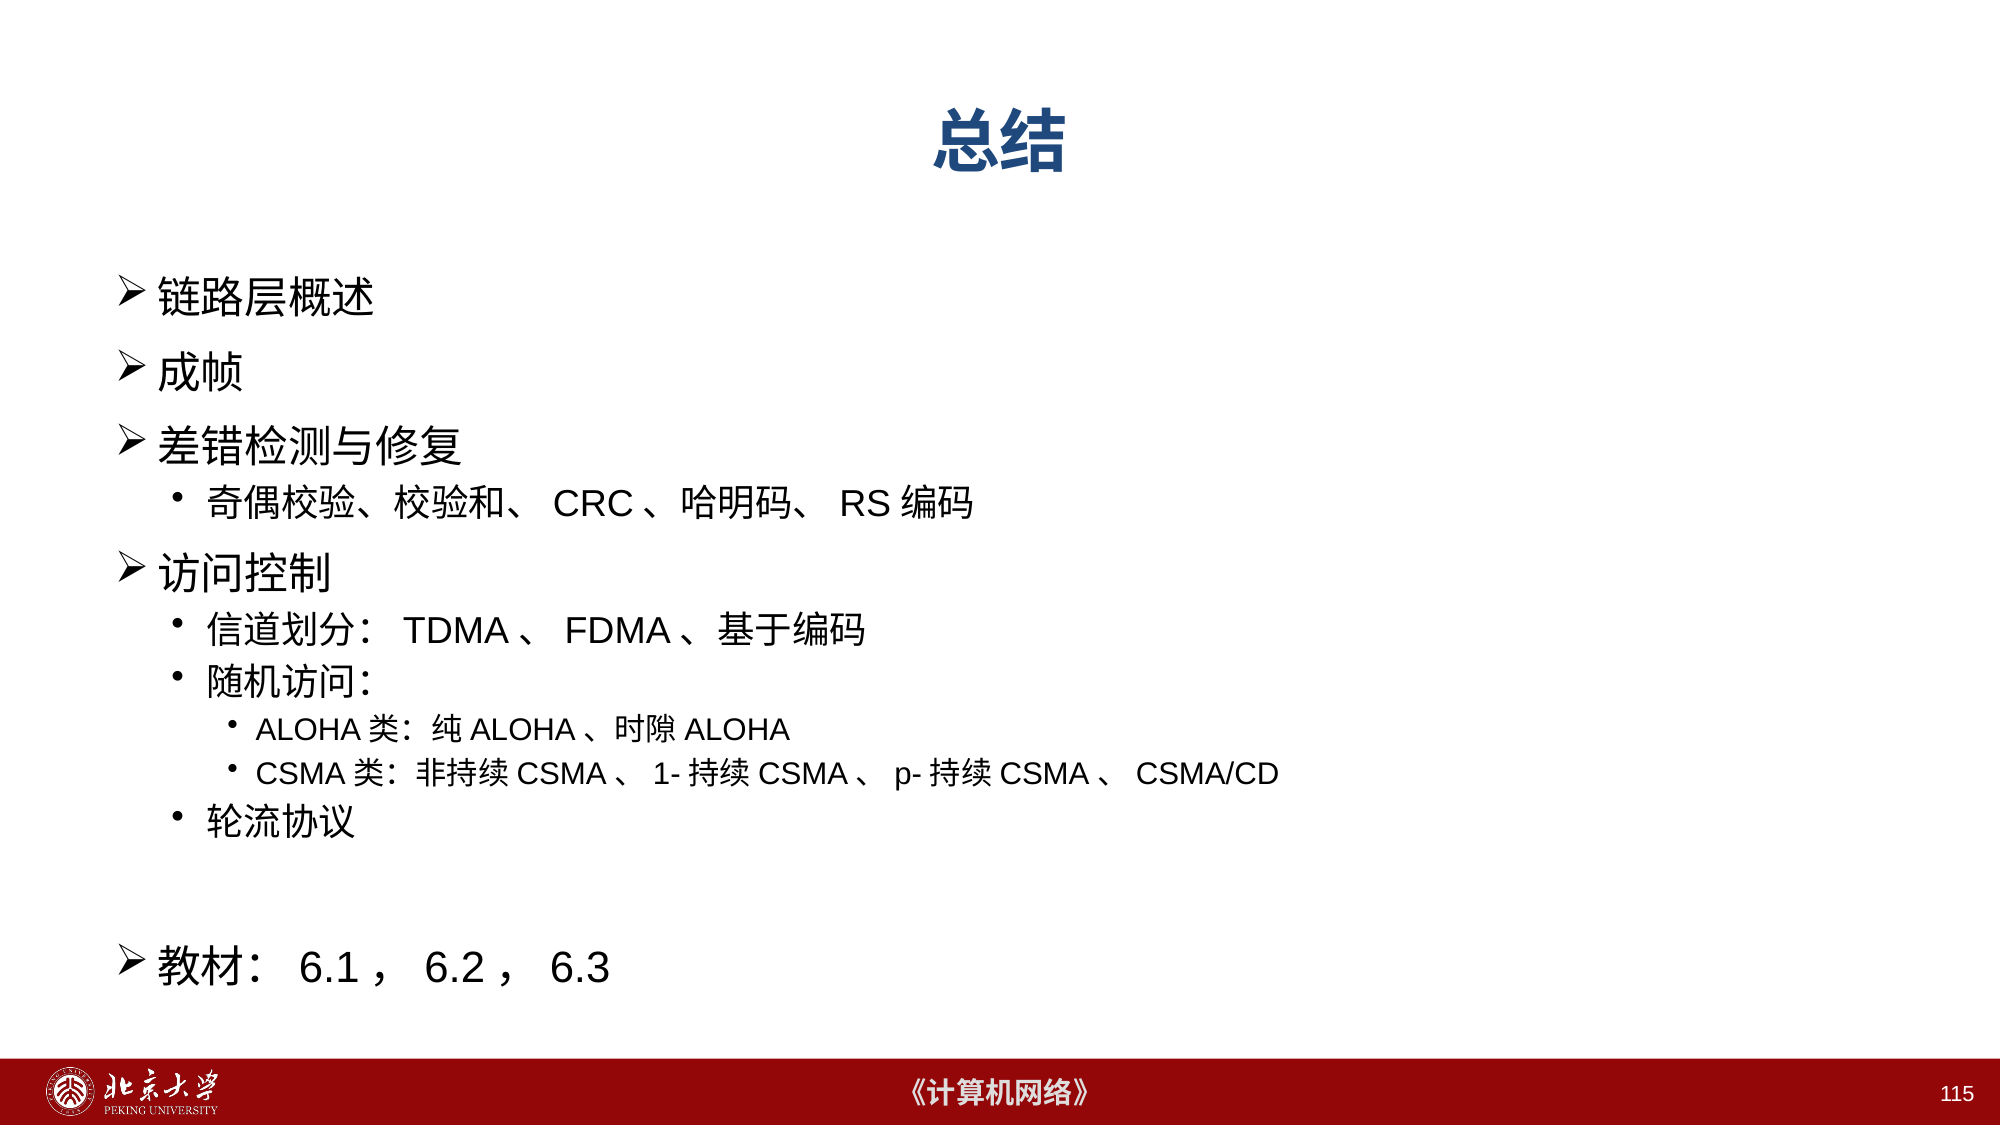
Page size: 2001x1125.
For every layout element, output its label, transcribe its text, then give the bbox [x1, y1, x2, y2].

list 链路层概述 成帧 差错检测与修复 奇偶校验、校验和、CRC、哈明码、RS编码 访问控制 信道划分：TDMA、FDMA、基于编码 随机访问： ALOHA类：纯ALOHA、时隙ALOHA CSMA类：非持续CSMA、1-持续CSMA、p-持续CSMA、CSMA/CD 轮流协议 教材：6.1，6.2，6.3 [99, 262, 1900, 1005]
slide_number 115 [1522, 1072, 1990, 1125]
picture [46, 1067, 218, 1116]
title 总结 [99, 45, 1900, 233]
